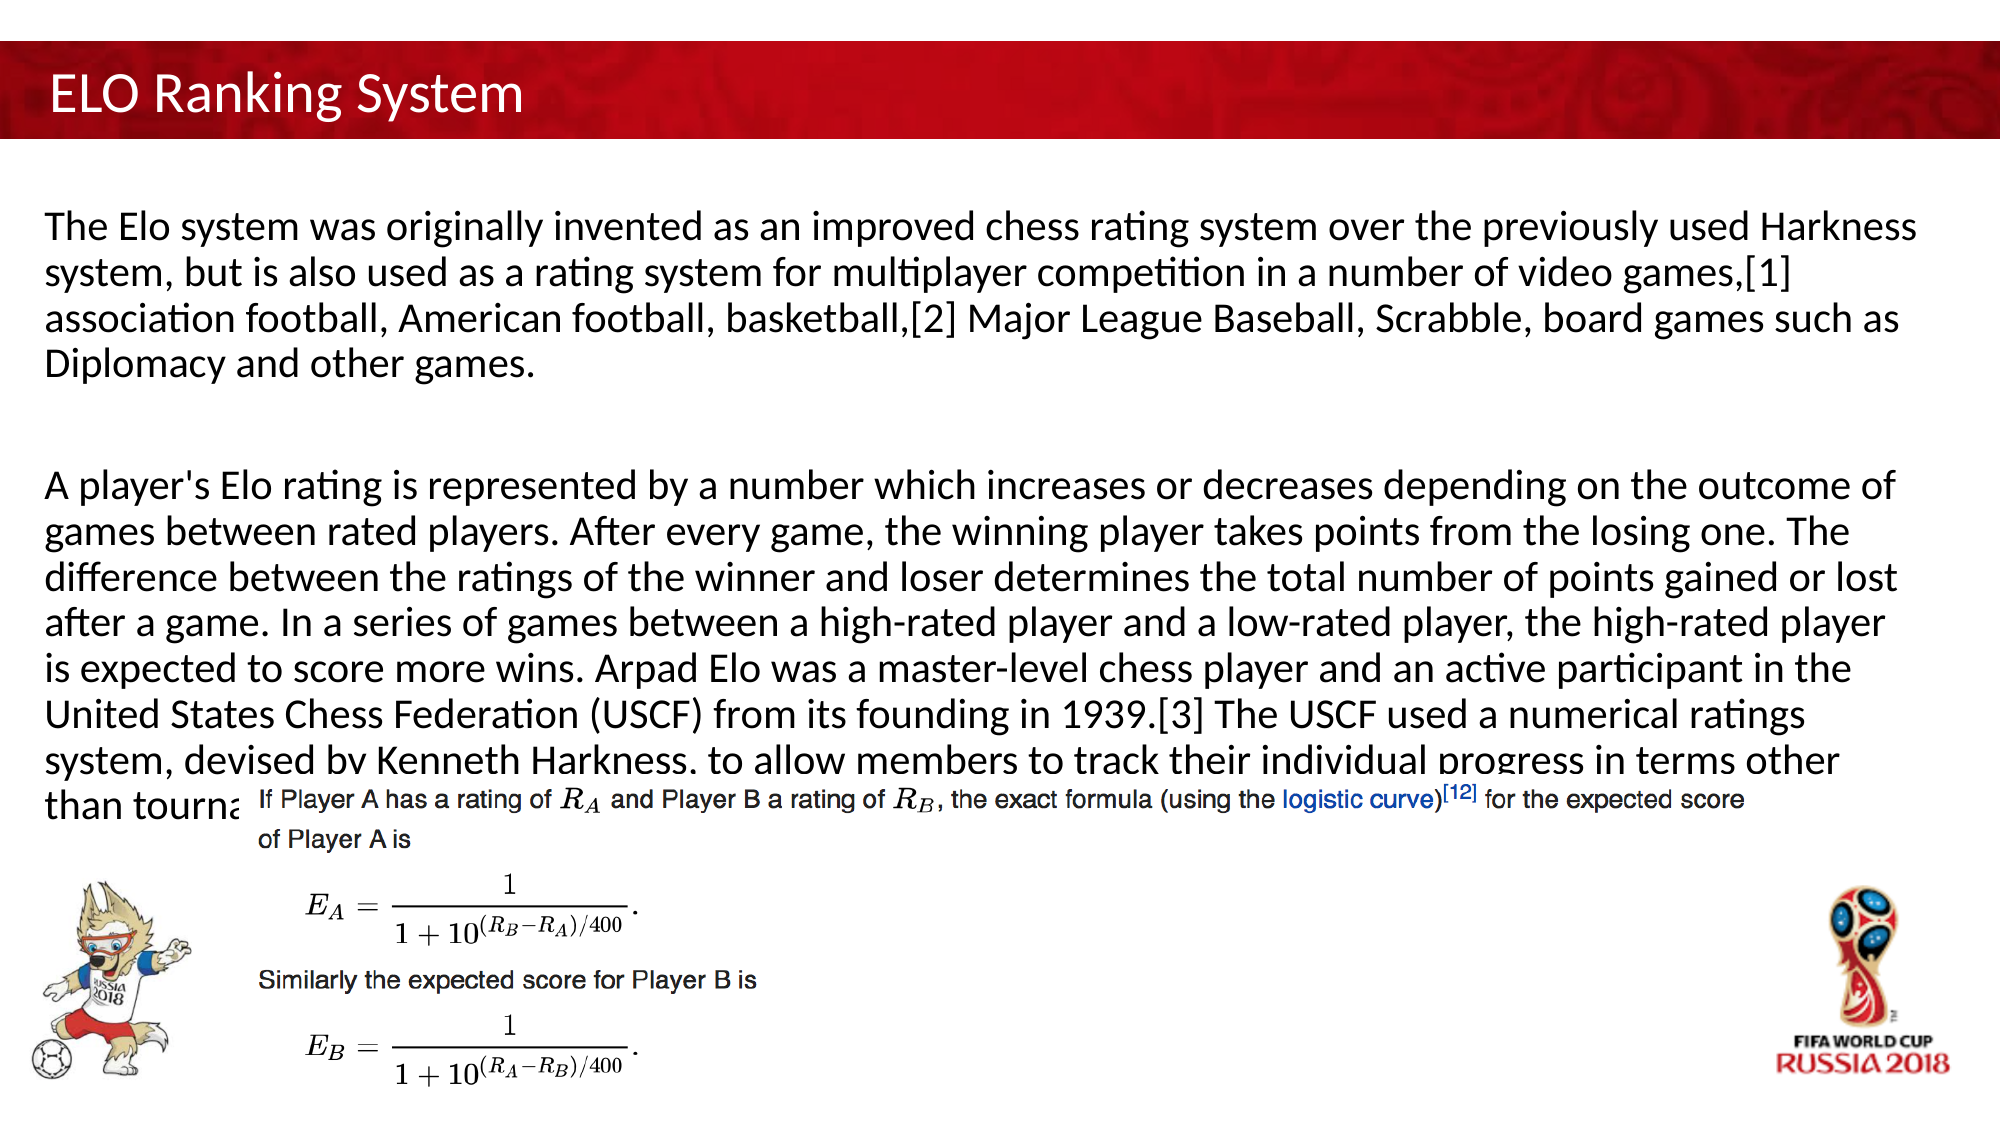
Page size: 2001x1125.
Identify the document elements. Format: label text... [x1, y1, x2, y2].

picture [239, 774, 1760, 1101]
list The Elo system was originally invented as an improved chess rating system over the previously used Harkness system, but is also used as a rating system for multiplayer competition in a number of video games,[1] association football, American football, basketball,[2] Major League Baseball, Scrabble, board games such as Diplomacy and other games. A player's Elo rating is represented by a number which increases or decreases depending on the outcome of games between rated players. After every game, the winning player takes points from the losing one. The difference between the ratings of the winner and loser determines the total number of points gained or lost after a game. In a series of games between a high-rated player and a low-rated player, the high-rated player is expected to score more wins. Arpad Elo was a master-level chess player and an active participant in the United States Chess Federation (USCF) from its founding in 1939.[3] The USCF used a numerical ratings system, devised by Kenneth Harkness, to allow members to track their individual progress in terms other than tournament wins and losses. [29, 170, 1936, 841]
picture [1773, 877, 1955, 1082]
picture [0, 41, 2000, 139]
picture [24, 878, 192, 1082]
